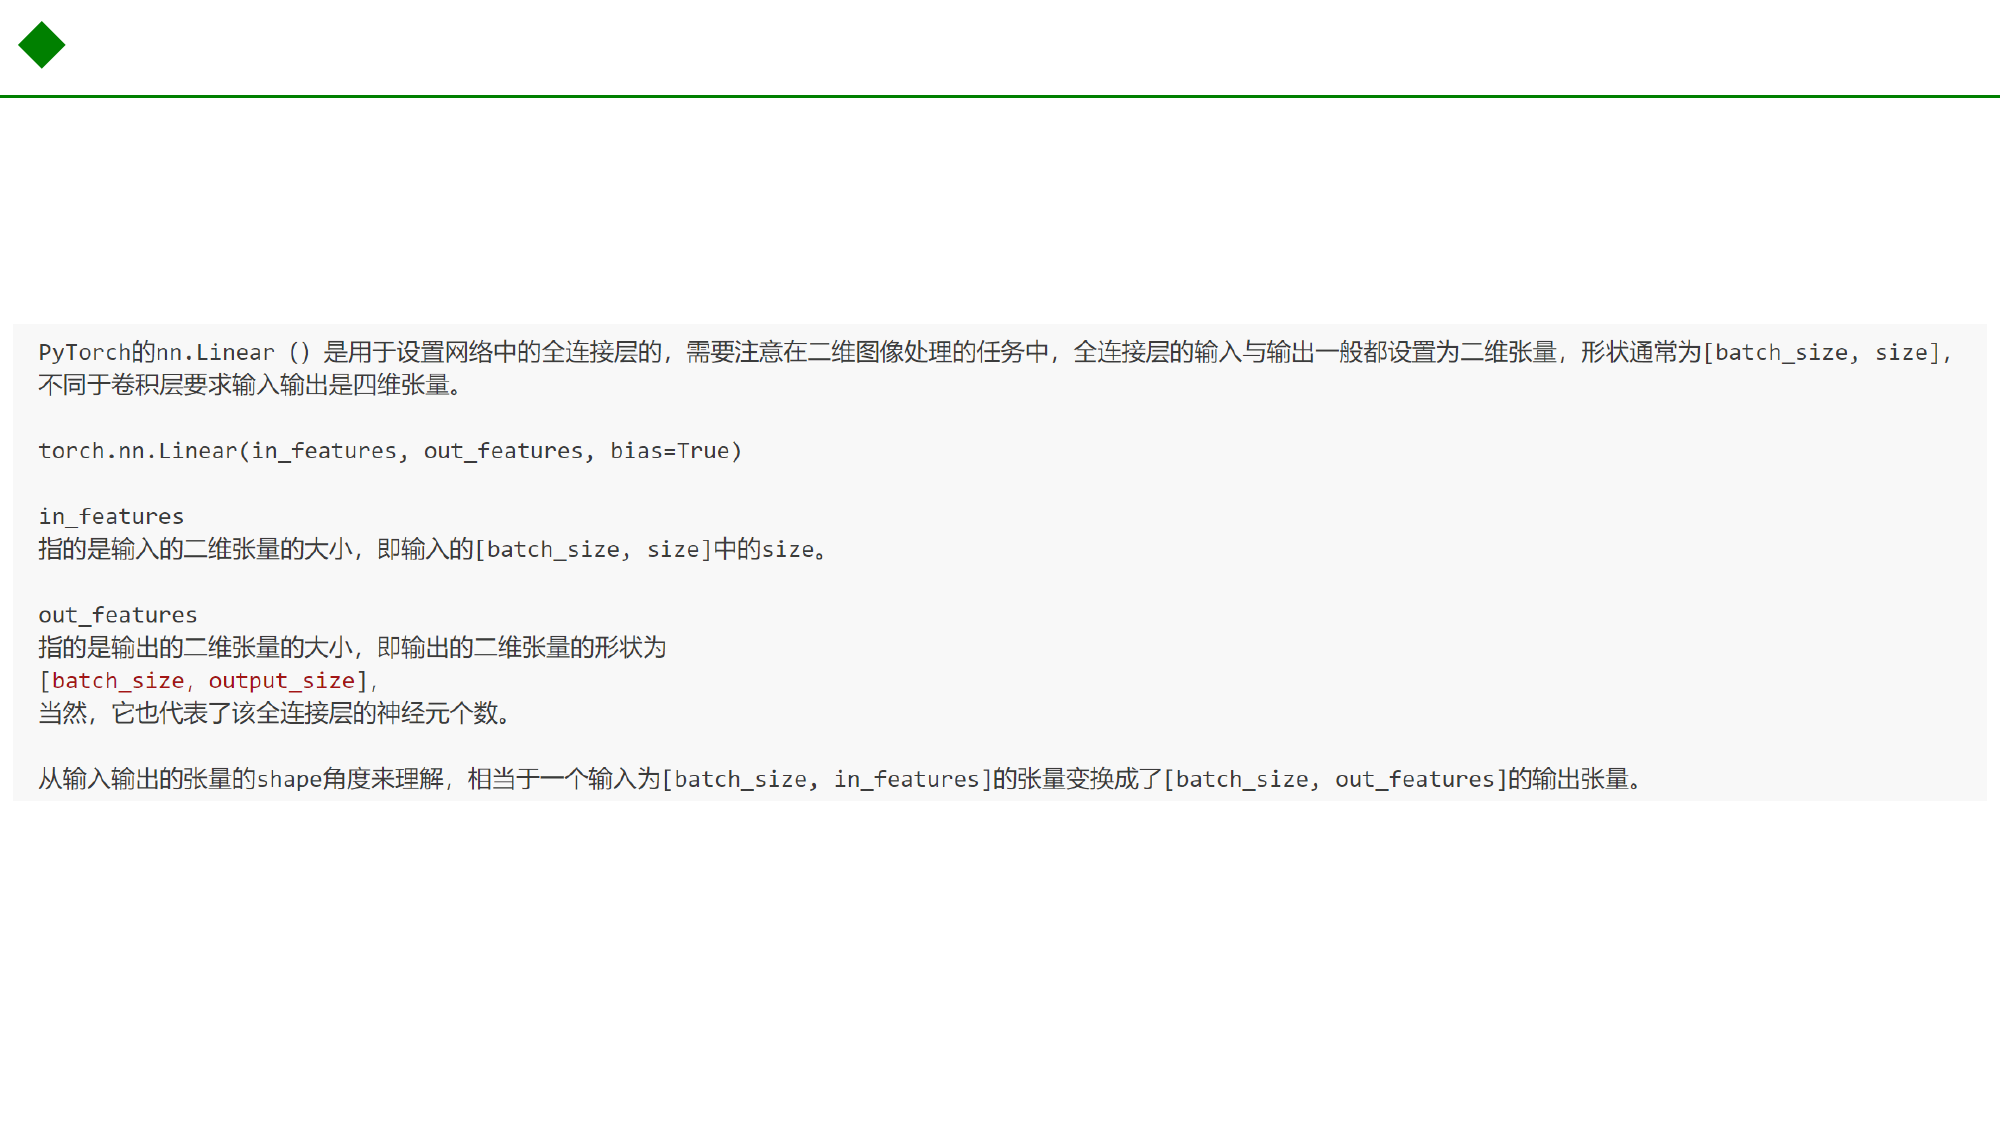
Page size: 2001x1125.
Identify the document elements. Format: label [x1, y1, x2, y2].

picture [13, 324, 1987, 801]
